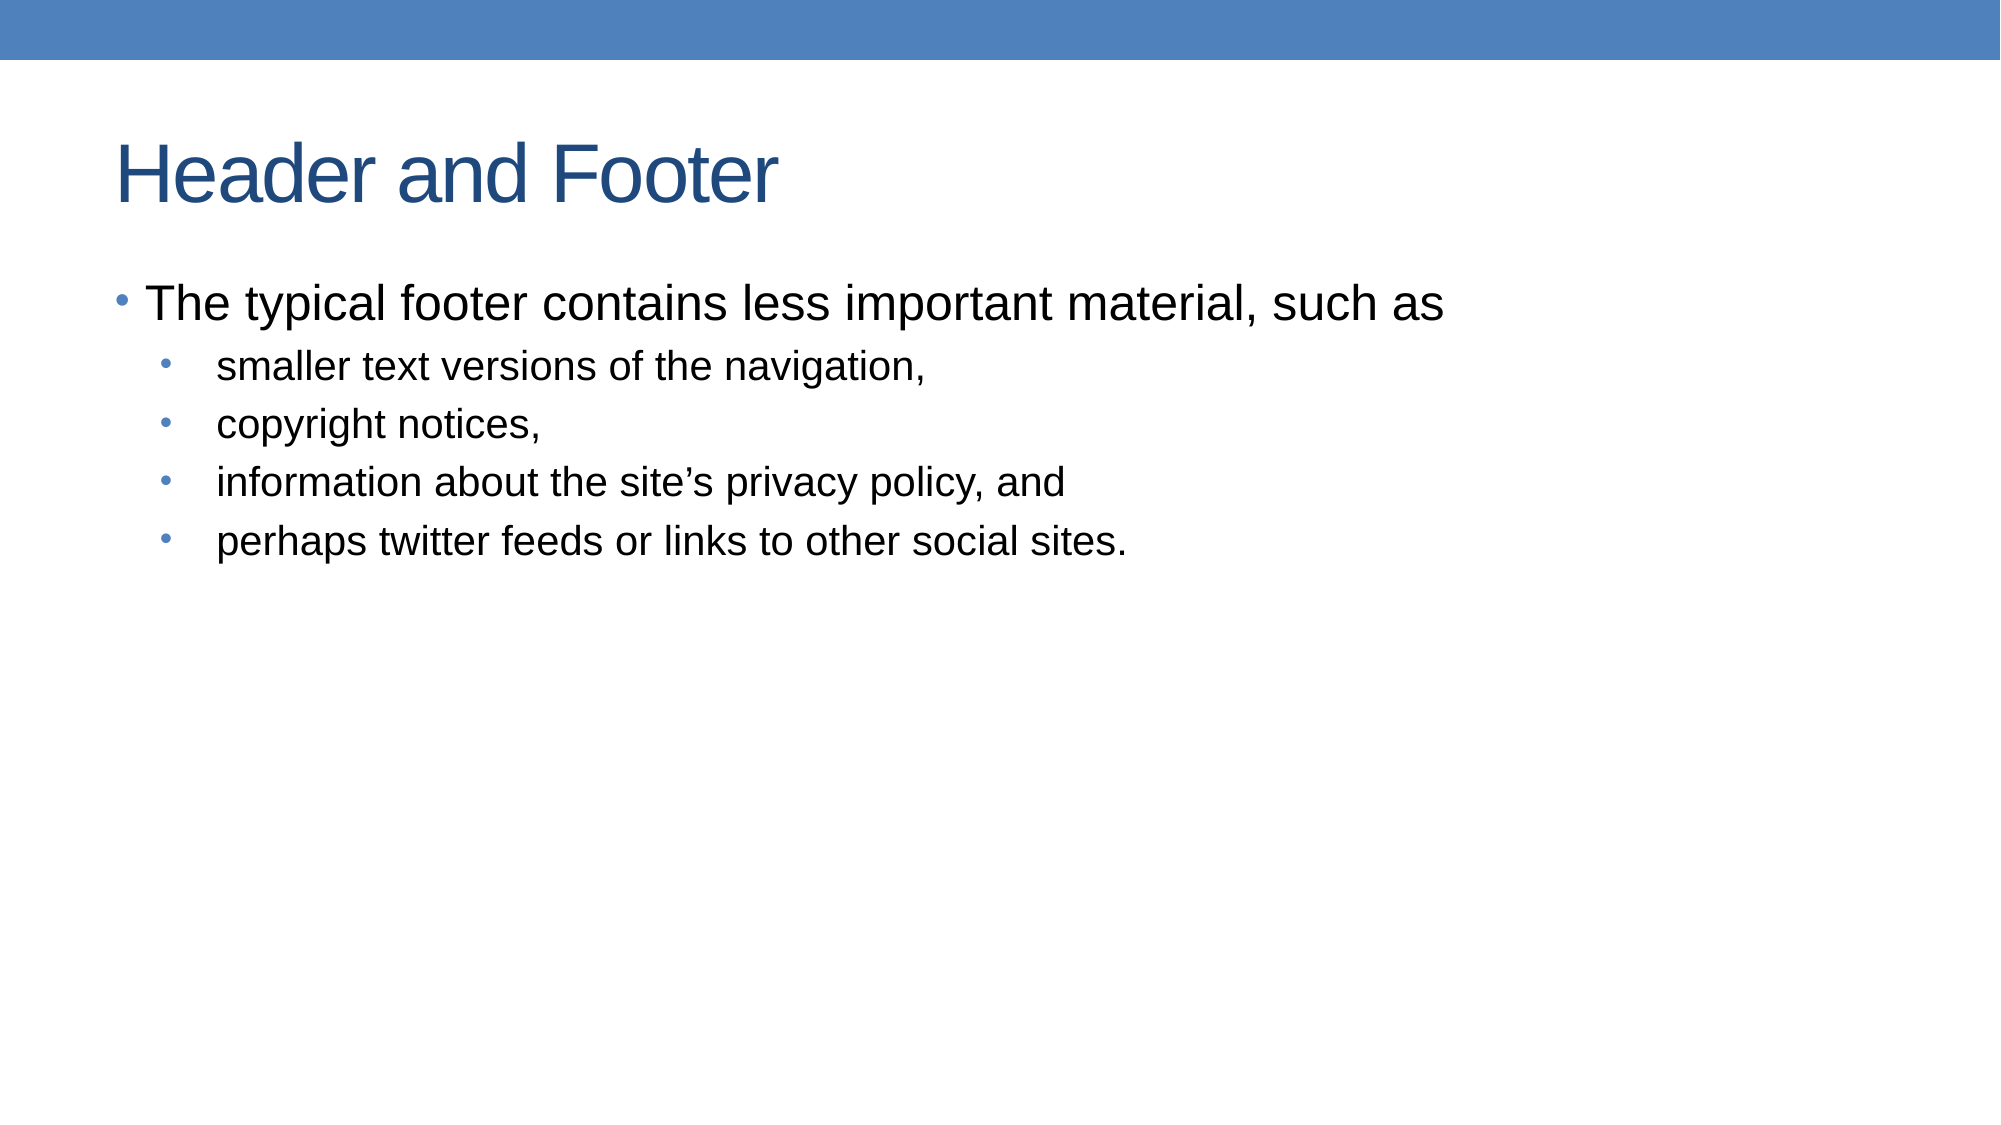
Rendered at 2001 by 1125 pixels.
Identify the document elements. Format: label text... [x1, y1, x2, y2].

title Header and Footer [99, 87, 1900, 250]
list The typical footer contains less important material, such as smaller text versions of the navigation, copyright notices, information about the site’s privacy policy, and perhaps twitter feeds or links to other social sites. [99, 262, 1900, 1063]
